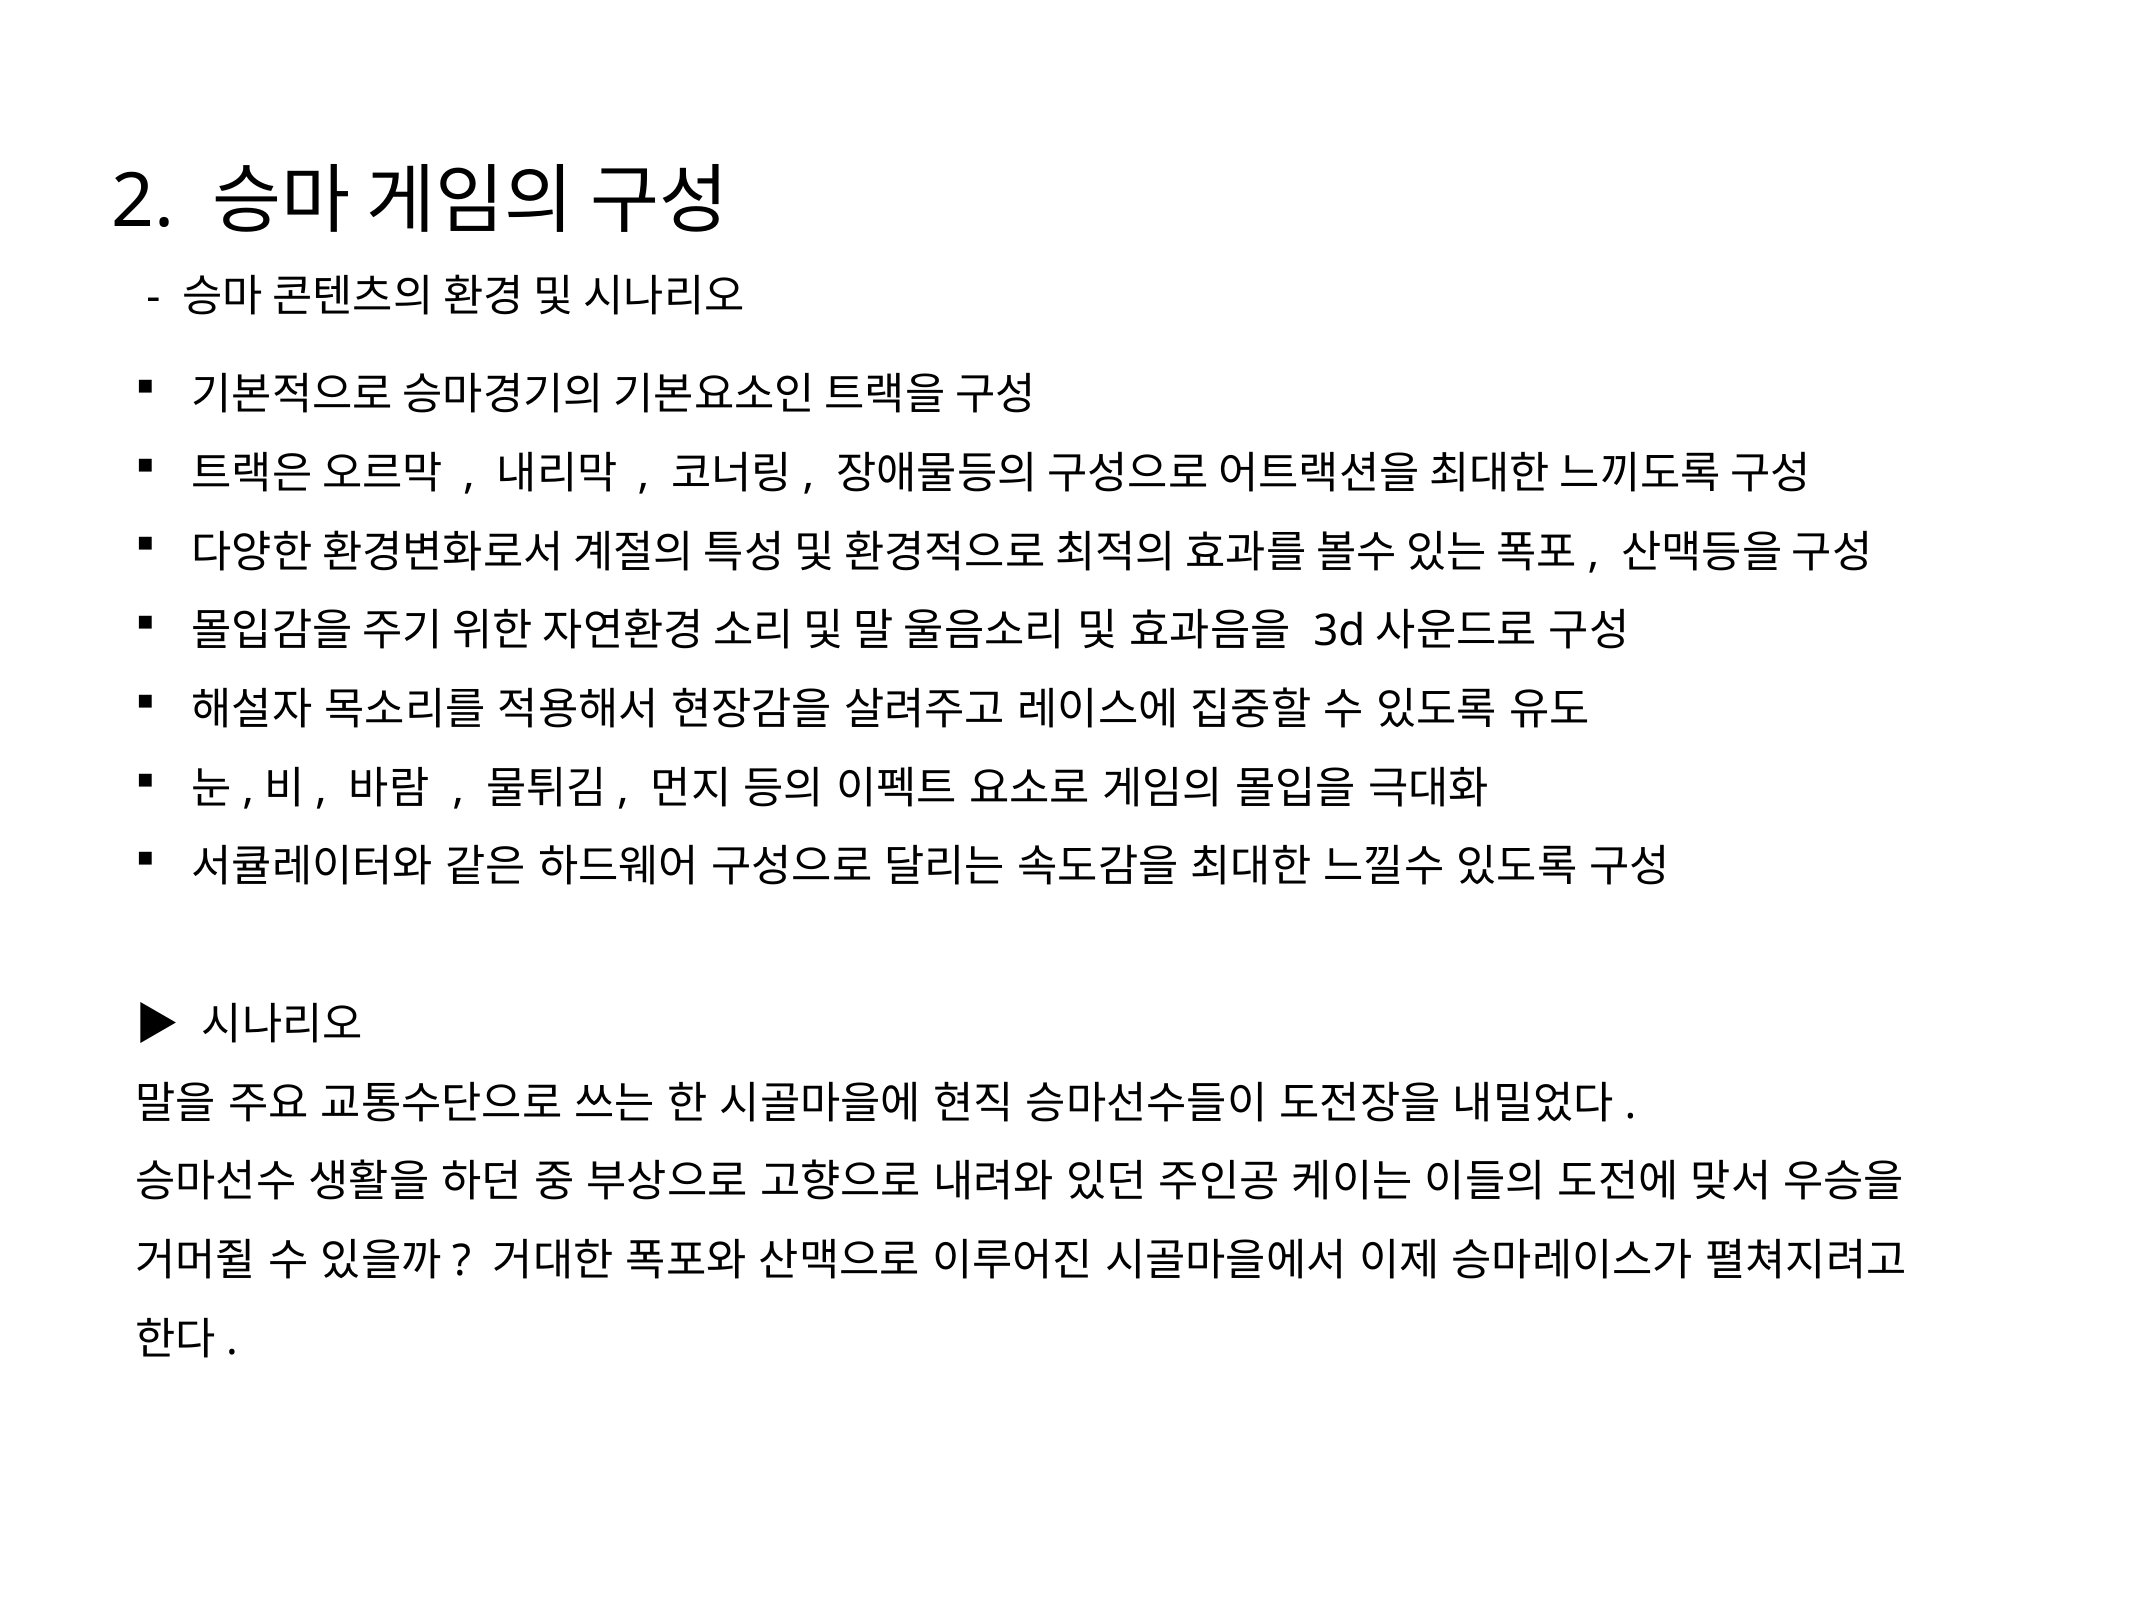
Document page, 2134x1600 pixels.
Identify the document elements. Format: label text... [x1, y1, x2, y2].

text_box 2. 승마 게임의 구성 - 승마 콘텐츠의 환경 및 시나리오 [103, 98, 754, 329]
text_box 기본적으로 승마경기의 기본요소인 트랙을 구성 트랙은 오르막 , 내리막 , 코너링, 장애물등의 구성으로 어트랙션을 최대한 느끼도록 구성 다양한 환경변화로서 계절의 특성 및 환경적으로 최적의 효과를 볼수 있는 폭포, 산맥등을 구성 몰입감을 주기 위한 자연환경 소리 및 말 울음소리 및 효과음을 3d사운드로 구성 해설자 목소리를 적용해서 현장감을 살려주고 레이스에 집중할 수 있도록 유도 눈,비, 바람 , 물튀김, 먼지 등의 이펙트 요소로 게임의 몰입을 극대화 서큘레이터와 같은 하드웨어 구성으로 달리는 속도감을 최대한 느낄수 있도록 구성 ▶ 시나리오 말을 주요 교통수단으로 쓰는 한 시골마을에 현직 승마선수들이 도전장을 내밀었다. 승마선수 생활을 하던 중 부상으로 고향으로 내려와 있던 주인공 케이는 이들의 도전에 맞서 우승을 거머쥘 수 있을까? 거대한 폭포와 산맥으로 이루어진 시골마을에서 이제 승마레이스가 펼쳐지려고 한다. [127, 331, 2007, 1372]
